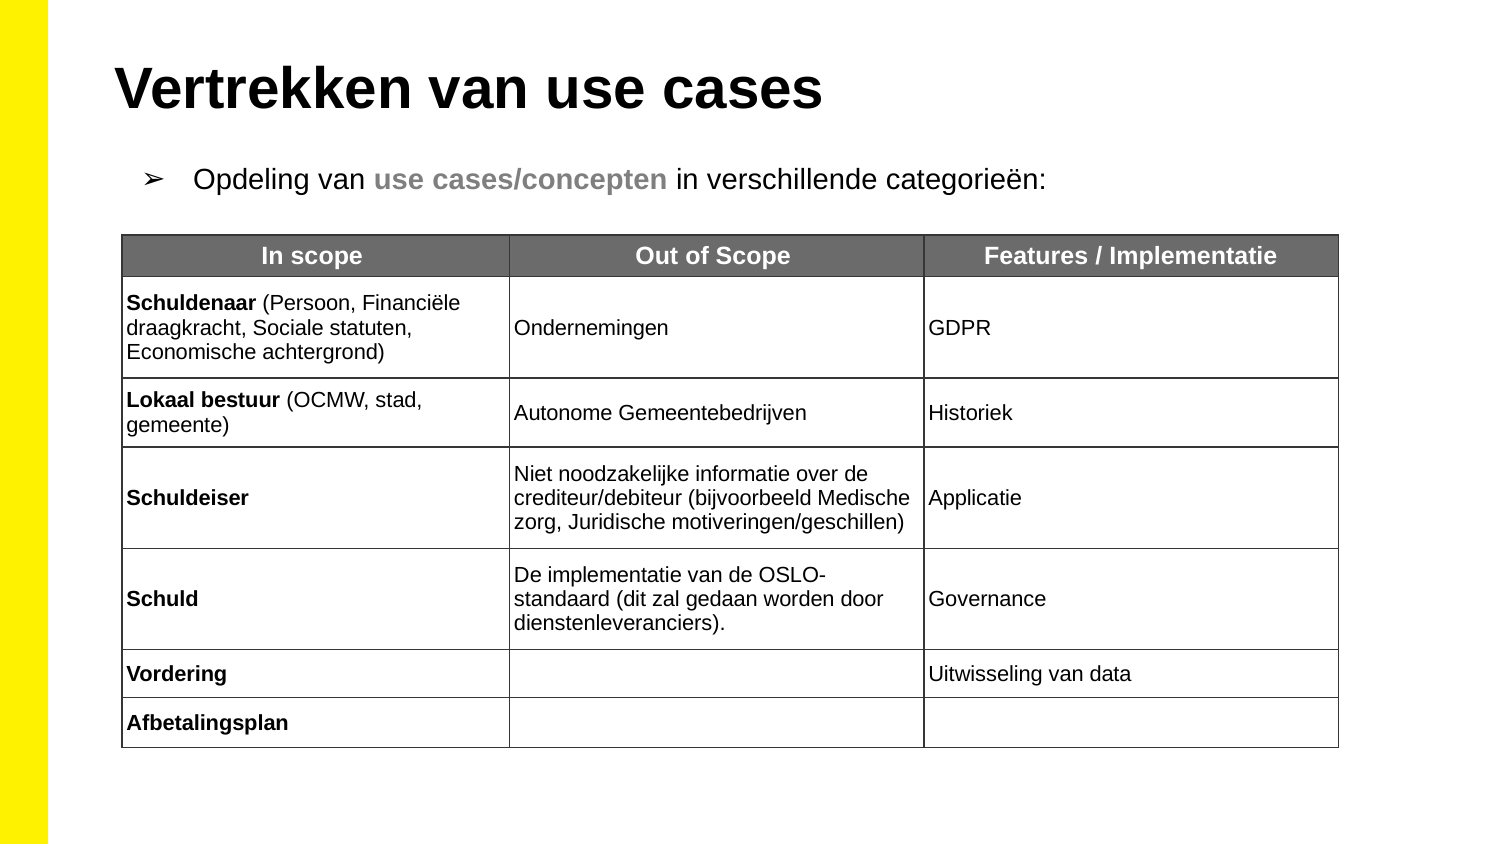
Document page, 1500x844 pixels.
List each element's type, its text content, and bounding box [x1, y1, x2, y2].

table_cell Niet noodzakelijke informatie over de crediteur/debiteur (bijvoorbeeld Medische zorg, Juridische motiveringen/geschillen) [510, 448, 923, 548]
table_cell [510, 650, 923, 697]
table_cell Governance [925, 549, 1338, 649]
text_box Opdeling van use cases/concepten in verschillende categorieën: [103, 145, 1419, 211]
table_cell GDPR [925, 277, 1338, 377]
table_cell Lokaal bestuur (OCMW, stad, gemeente) [123, 379, 509, 446]
table_cell [925, 698, 1338, 747]
table_header Features / Implementatie [925, 236, 1338, 276]
table_cell [510, 698, 923, 747]
table_cell Historiek [925, 379, 1338, 446]
table_cell Schuldeiser [123, 448, 509, 548]
table_cell Schuld [123, 549, 509, 649]
table_cell Vordering [123, 650, 509, 697]
table_cell Schuldenaar (Persoon, Financiële draagkracht, Sociale statuten, Economische achtergrond) [123, 277, 509, 377]
table_cell Uitwisseling van data [925, 650, 1338, 697]
text_box Vertrekken van use cases [103, 44, 1449, 135]
table_cell Autonome Gemeentebedrijven [510, 379, 923, 446]
table_cell Ondernemingen [510, 277, 923, 377]
table_cell Applicatie [925, 448, 1338, 548]
table_cell De implementatie van de OSLO-standaard (dit zal gedaan worden door dienstenleveranciers). [510, 549, 923, 649]
table_header Out of Scope [510, 236, 923, 276]
table_cell Afbetalingsplan [123, 698, 509, 747]
table_header In scope [123, 236, 509, 276]
